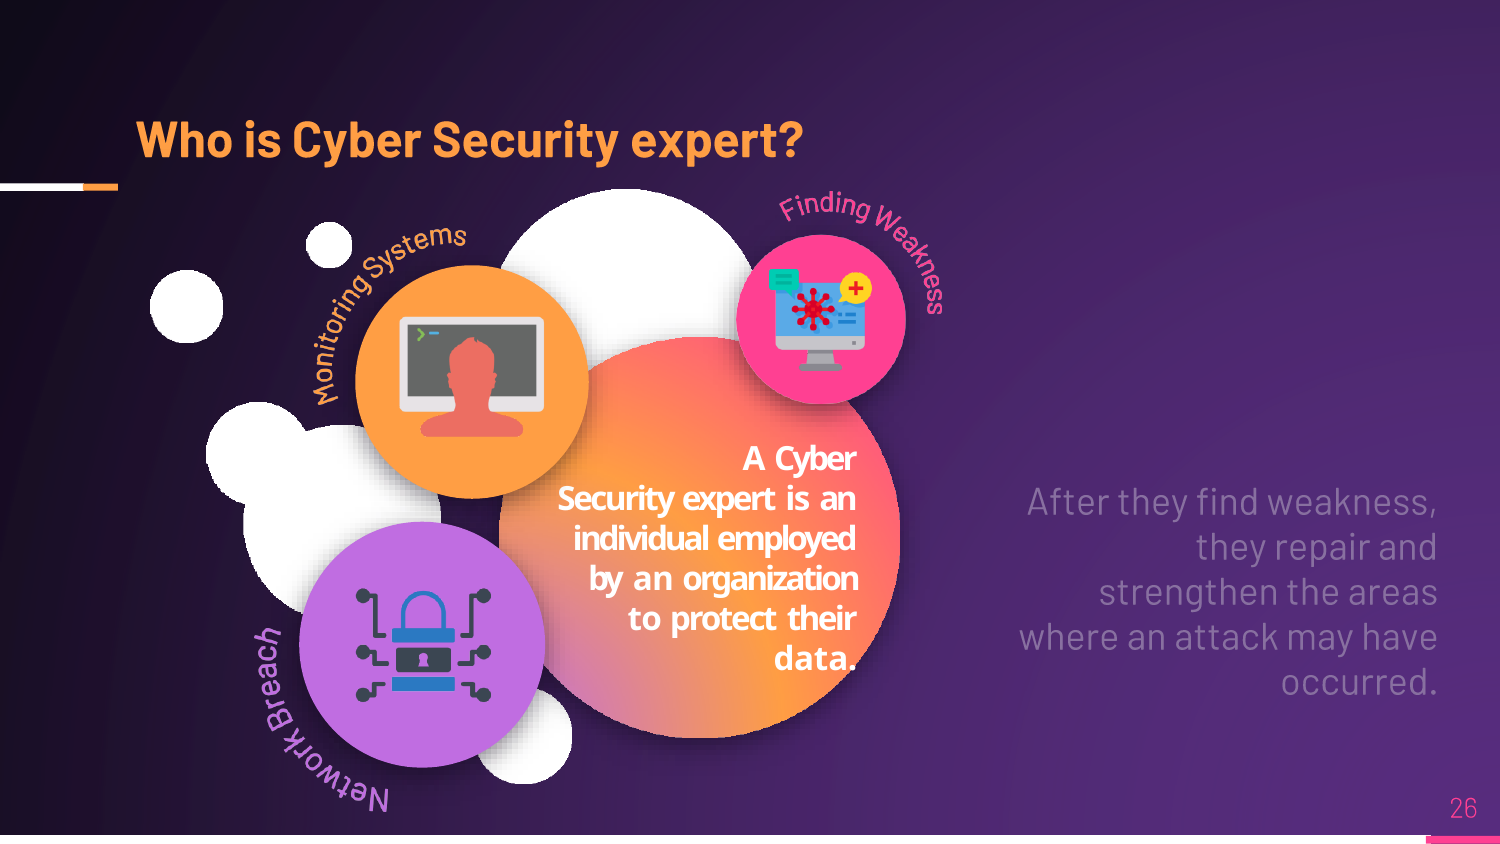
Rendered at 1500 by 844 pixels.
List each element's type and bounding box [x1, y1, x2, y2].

text_box [697, 191, 942, 448]
picture [0, 0, 1500, 844]
text_box [0, 183, 119, 191]
text_box [254, 227, 625, 812]
text_box [1017, 476, 1463, 705]
text_box [628, 308, 936, 782]
